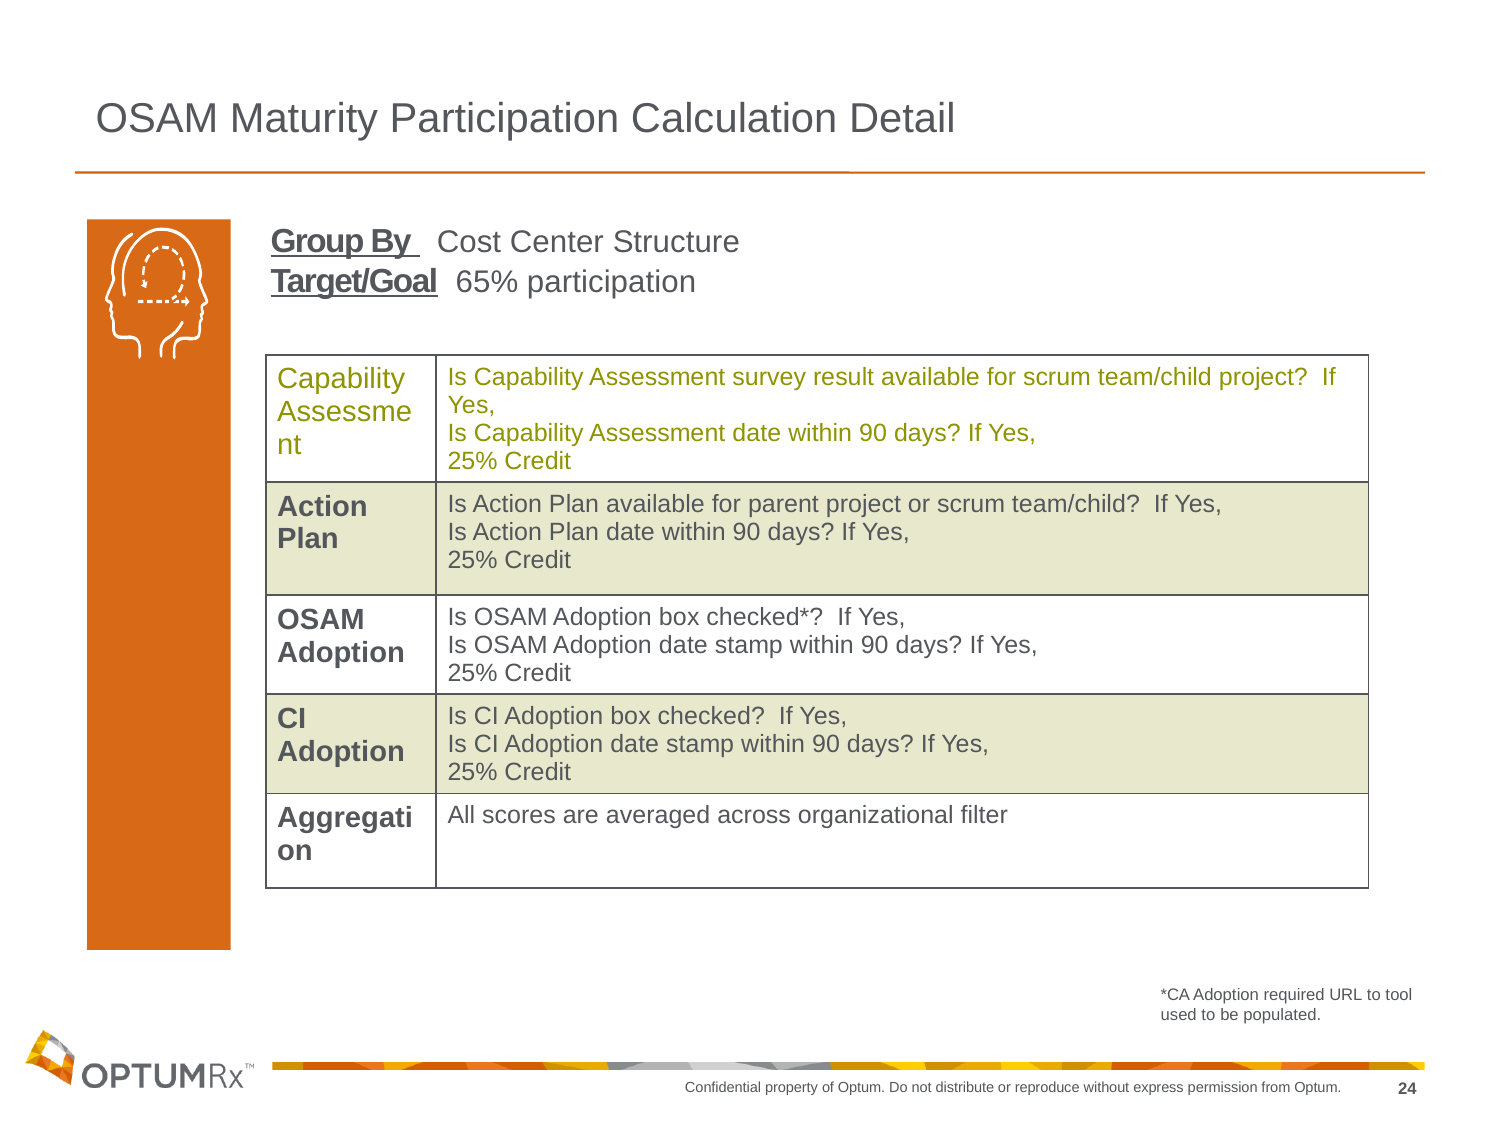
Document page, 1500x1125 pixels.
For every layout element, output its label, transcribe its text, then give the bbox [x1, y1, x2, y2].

table_header Is Capability Assessment survey result available for scrum team/child project? If Yes, Is Capability Assessment date within 90 days? If Yes, 25% Credit [437, 356, 1368, 481]
text_box *CA Adoption required URL to tool used to be populated. [1145, 976, 1432, 1031]
table_cell Is Action Plan available for parent project or scrum team/child? If Yes, Is Action Plan date within 90 days? If Yes, 25% Credit [437, 483, 1368, 594]
table_cell OSAM Adoption [267, 596, 435, 693]
table_cell Is OSAM Adoption box checked*? If Yes, Is OSAM Adoption date stamp within 90 days? If Yes, 25% Credit [437, 596, 1368, 693]
table_cell All scores are averaged across organizational filter [437, 794, 1368, 887]
table_header Capability Assessment [267, 356, 435, 481]
text_box Group By Cost Center Structure Target/Goal 65% participation [241, 219, 1432, 943]
text_box [87, 219, 231, 950]
picture [273, 1062, 1425, 1070]
table_cell CI Adoption [267, 695, 435, 793]
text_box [104, 226, 209, 361]
table_cell Action Plan [267, 483, 435, 594]
table_cell Is CI Adoption box checked? If Yes, Is CI Adoption date stamp within 90 days? If Yes, 25% Credit [437, 695, 1368, 793]
text_box OSAM Maturity Participation Calculation Detail [75, 50, 1454, 152]
table_cell Aggregation [267, 794, 435, 887]
text_box [96, 227, 216, 374]
picture [25, 1030, 254, 1088]
